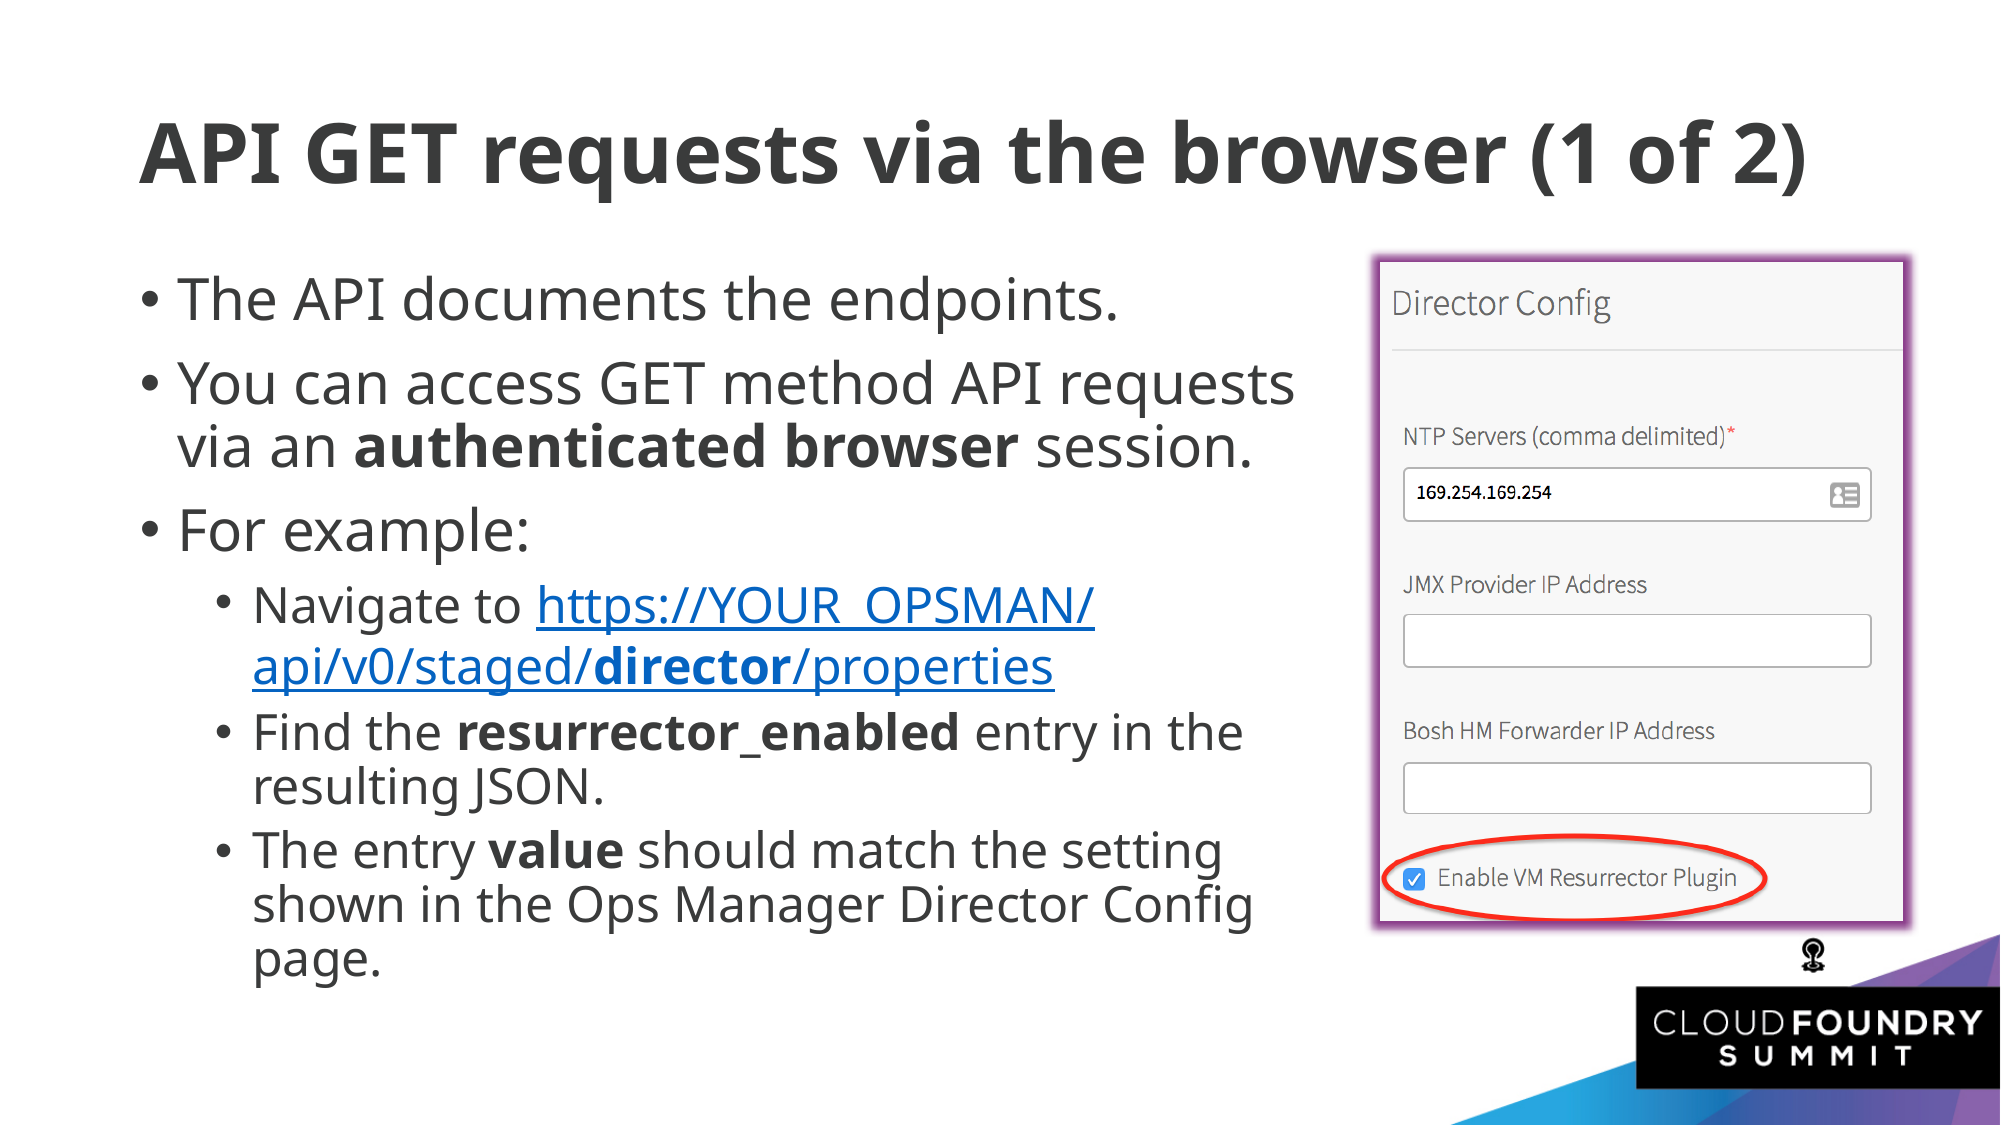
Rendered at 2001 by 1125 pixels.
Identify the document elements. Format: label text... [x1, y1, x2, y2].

list API GET requests via the browser (1 of 2) [125, 104, 1875, 218]
picture [0, 0, 2001, 1125]
list The API documents the endpoints. You can access GET method API requests via an authenticated browser session. For example: Navigate to https://YOUR_OPSMAN/api/v0/staged/director/properties Find the resurrector_enabled entry in the resulting JSON. The entry value should match the setting shown in the Ops Manager Director Config page. [125, 262, 1364, 990]
